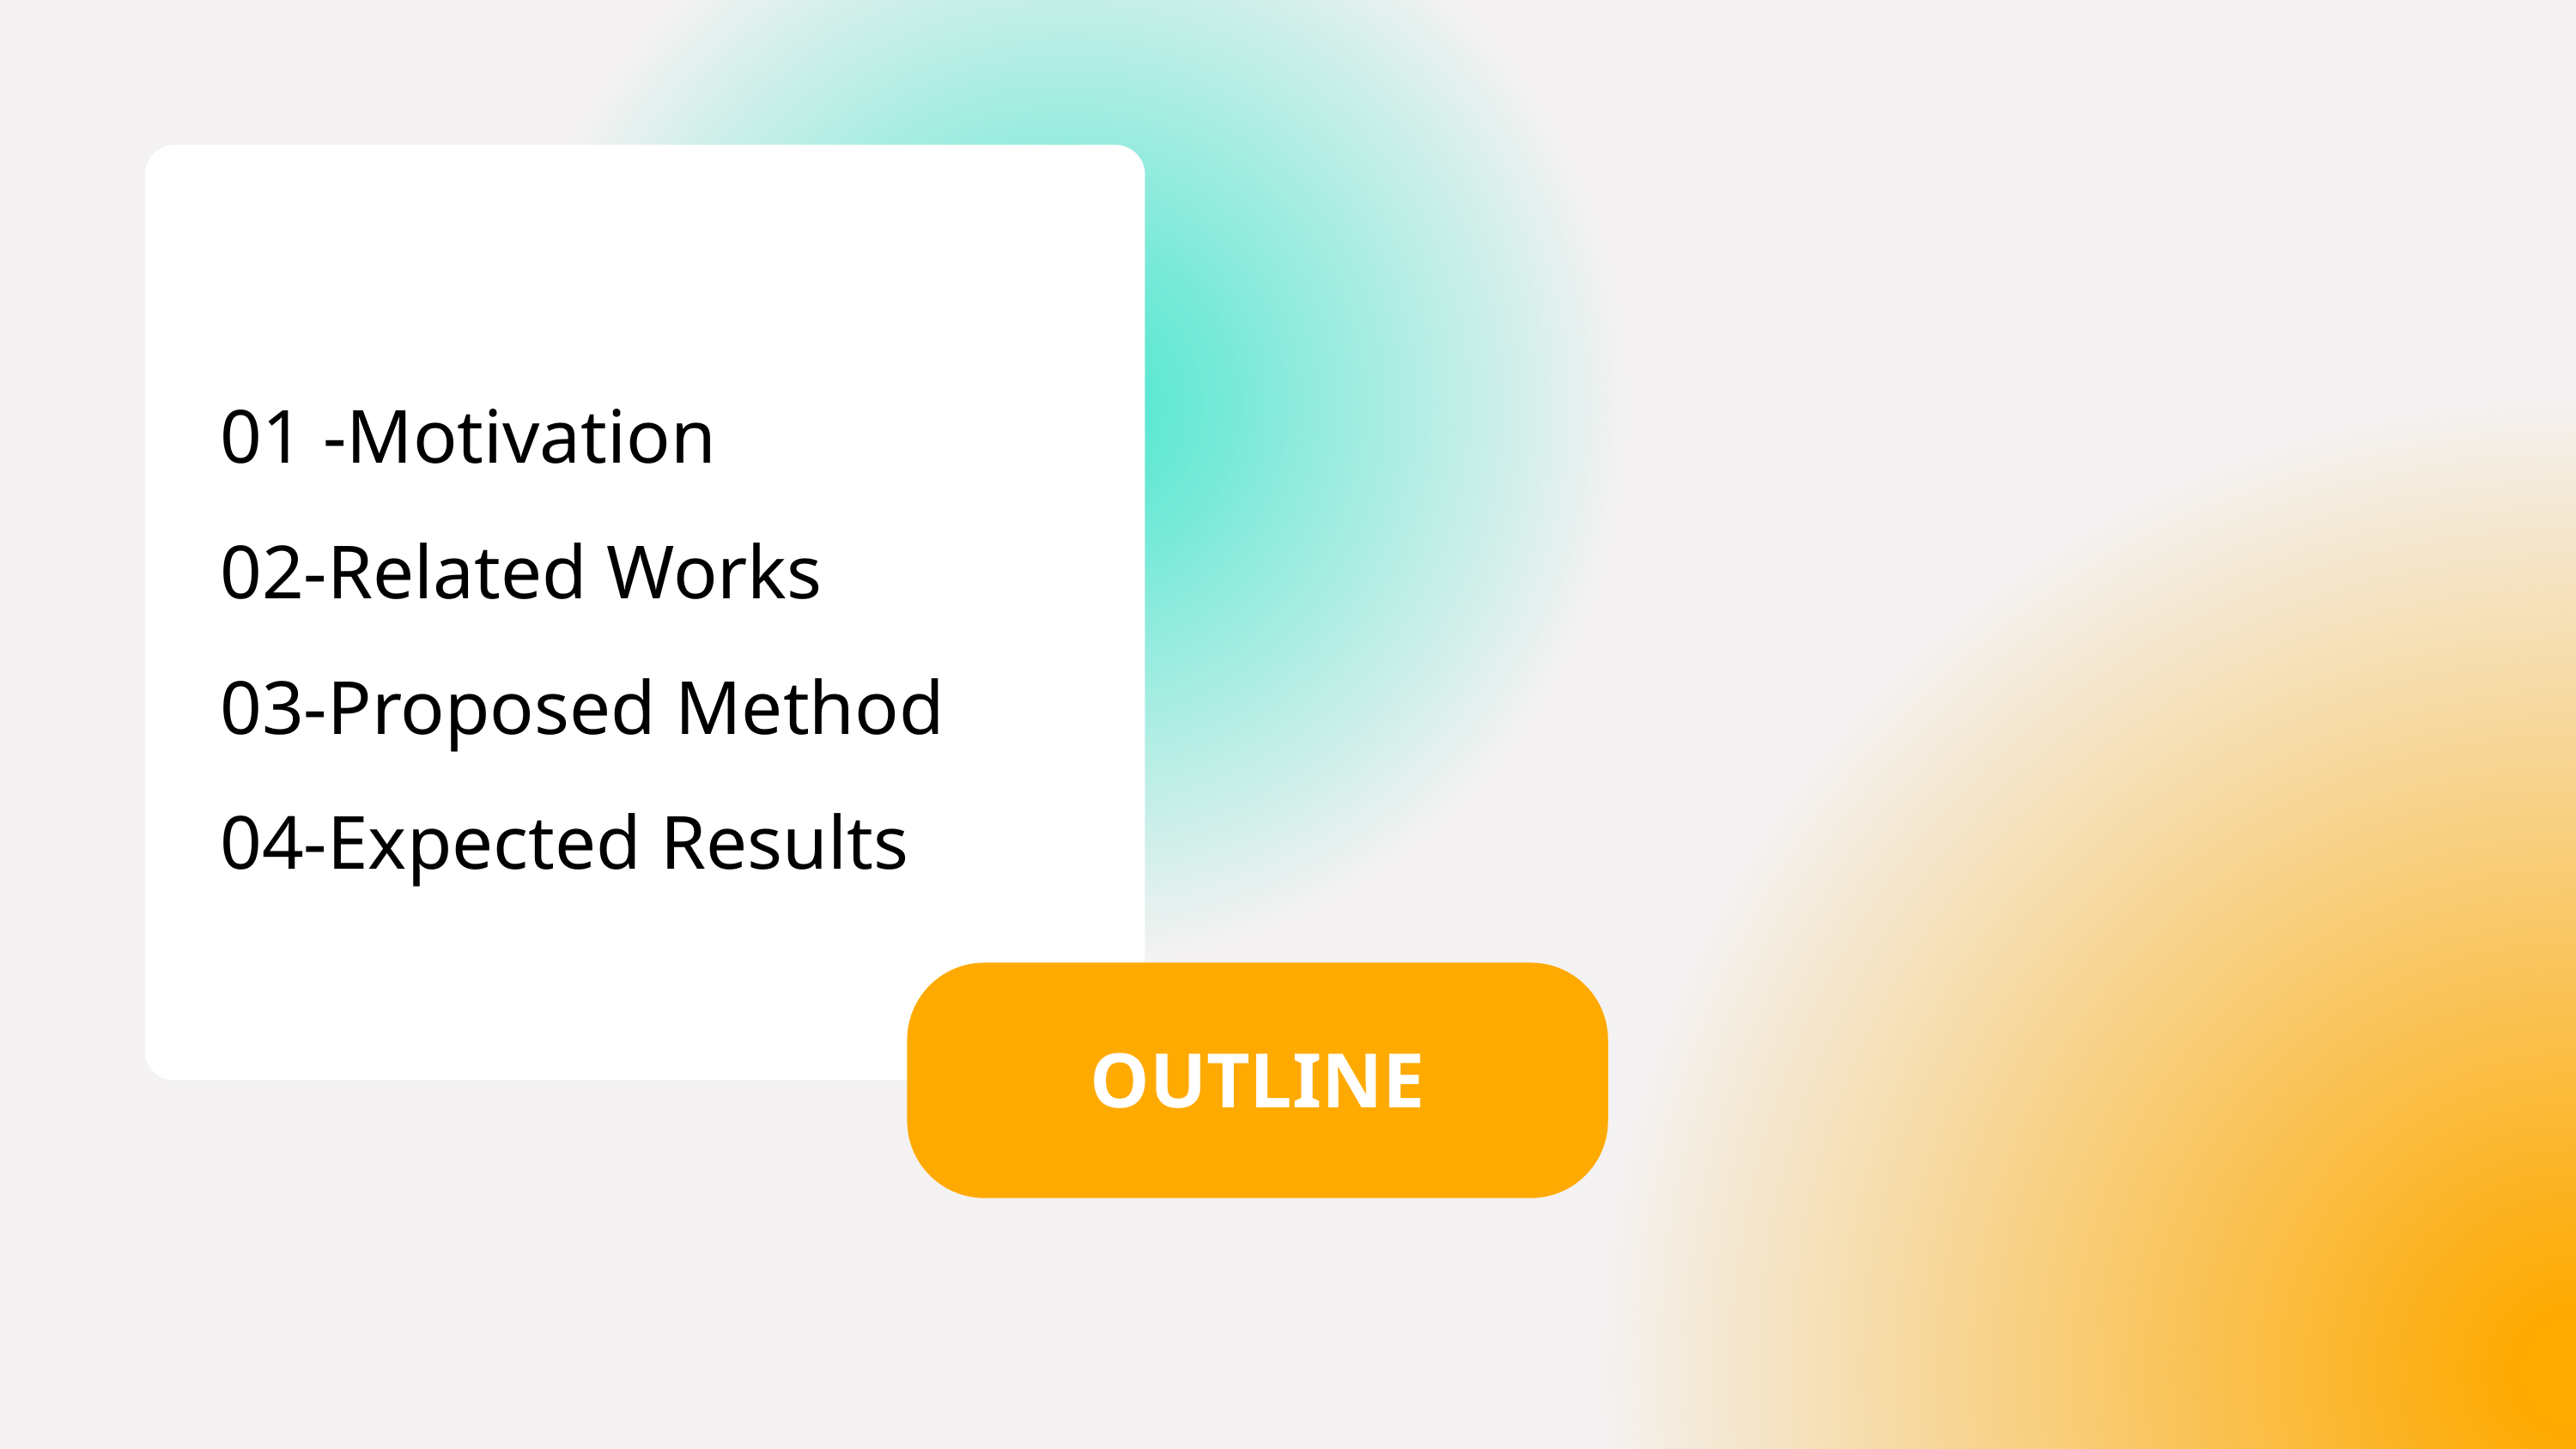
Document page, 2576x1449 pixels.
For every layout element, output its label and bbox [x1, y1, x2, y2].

text_box [453, 0, 1680, 920]
text_box [1503, 300, 2576, 1449]
text_box [907, 921, 1608, 1198]
text_box [144, 124, 1145, 1081]
